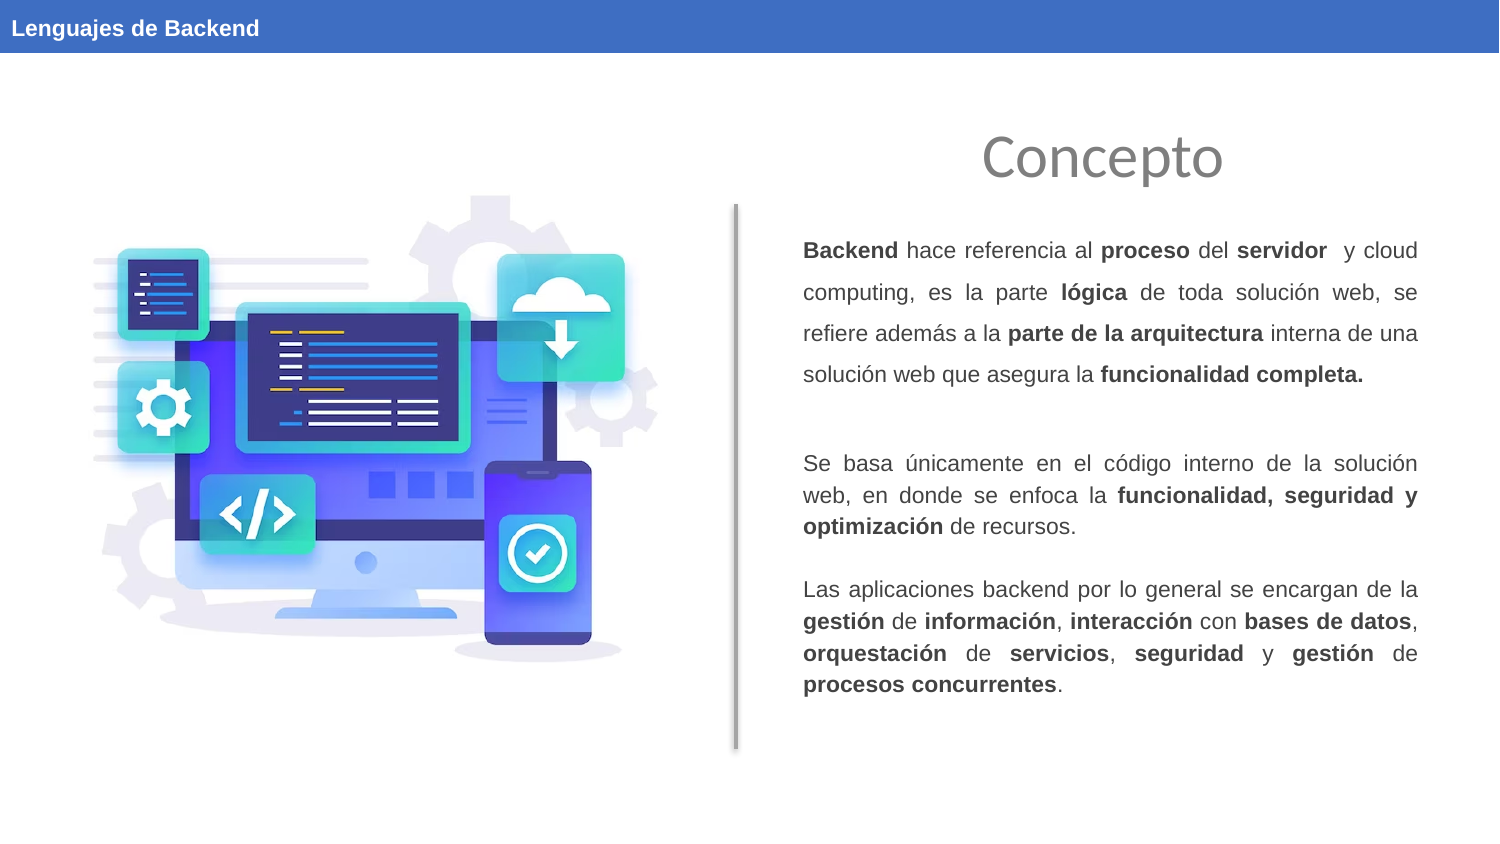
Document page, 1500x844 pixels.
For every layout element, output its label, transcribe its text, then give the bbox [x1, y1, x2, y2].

text_box Backend hace referencia al proceso del servidor y cloud computing, es la parte lógica de toda solución web, se refiere además a la parte de la arquitectura interna de una solución web que asegura la funcionalidad completa. Se basa únicamente en el código interno de la solución web, en donde se enfoca la funcionalidad, seguridad y optimización de recursos. Las aplicaciones backend por lo general se encargan de la gestión de información, interacción con bases de datos, orquestación de servicios, seguridad y gestión de procesos concurrentes. [791, 216, 1430, 757]
text_box Lenguajes de Backend [0, 8, 889, 47]
title Concepto [707, 106, 1500, 207]
picture [30, 98, 702, 769]
text_box [0, 0, 1500, 54]
